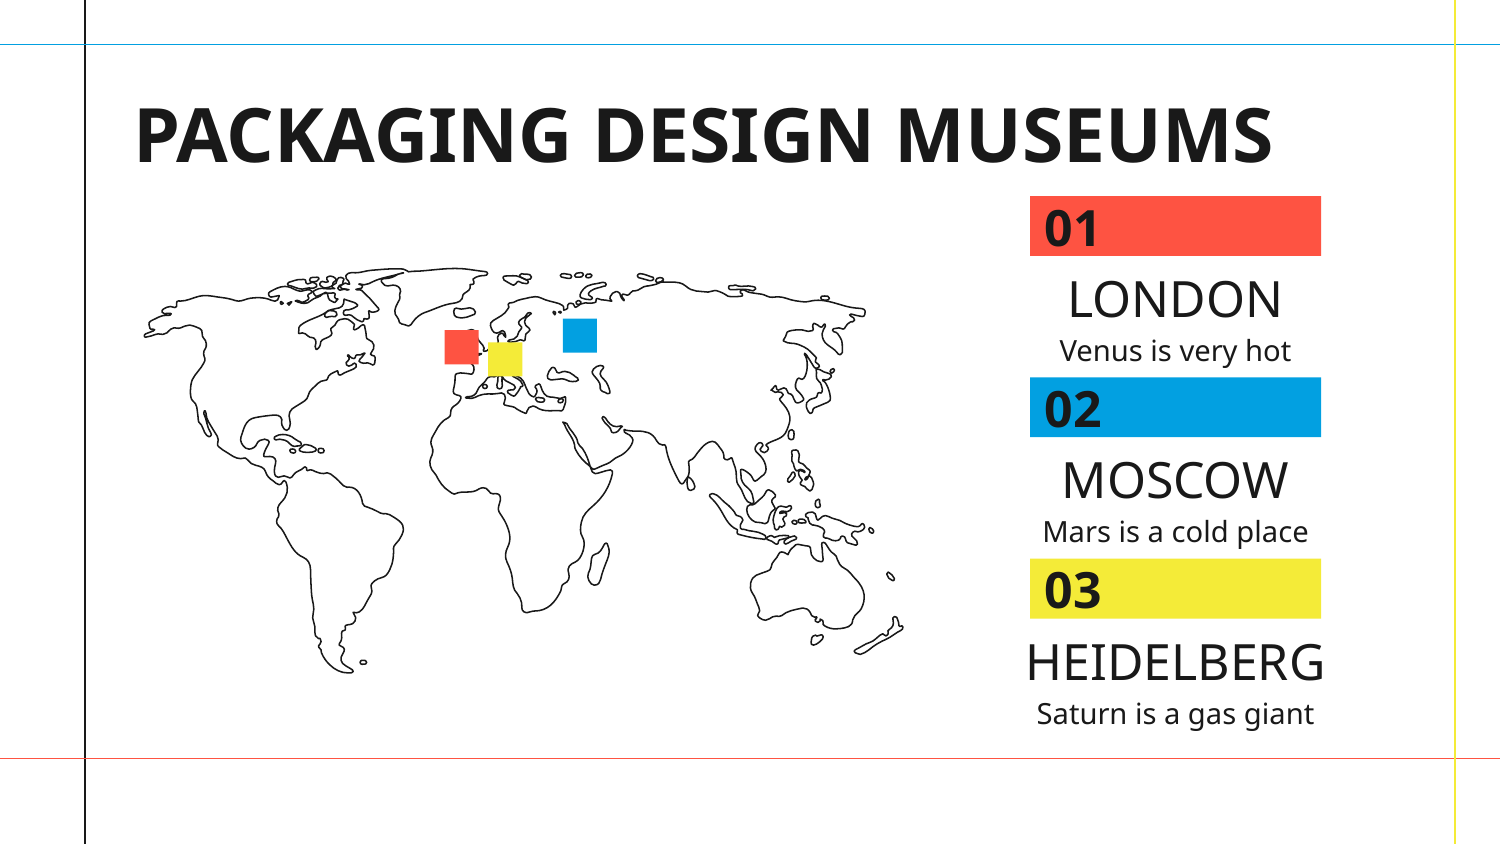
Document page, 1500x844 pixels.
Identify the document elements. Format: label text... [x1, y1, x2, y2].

text_box Venus is very hot [994, 317, 1357, 378]
text_box Saturn is a gas giant [994, 679, 1357, 740]
text_box HEIDELBERG [994, 618, 1357, 679]
text_box Mars is a cold place [994, 498, 1357, 559]
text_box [143, 268, 904, 674]
text_box 02 [1030, 378, 1322, 437]
text_box MOSCOW [994, 437, 1357, 498]
text_box LONDON [994, 256, 1357, 317]
text_box 01 [1030, 196, 1322, 256]
text_box 03 [1030, 559, 1322, 618]
title PACKAGING DESIGN MUSEUMS [118, 72, 1382, 182]
